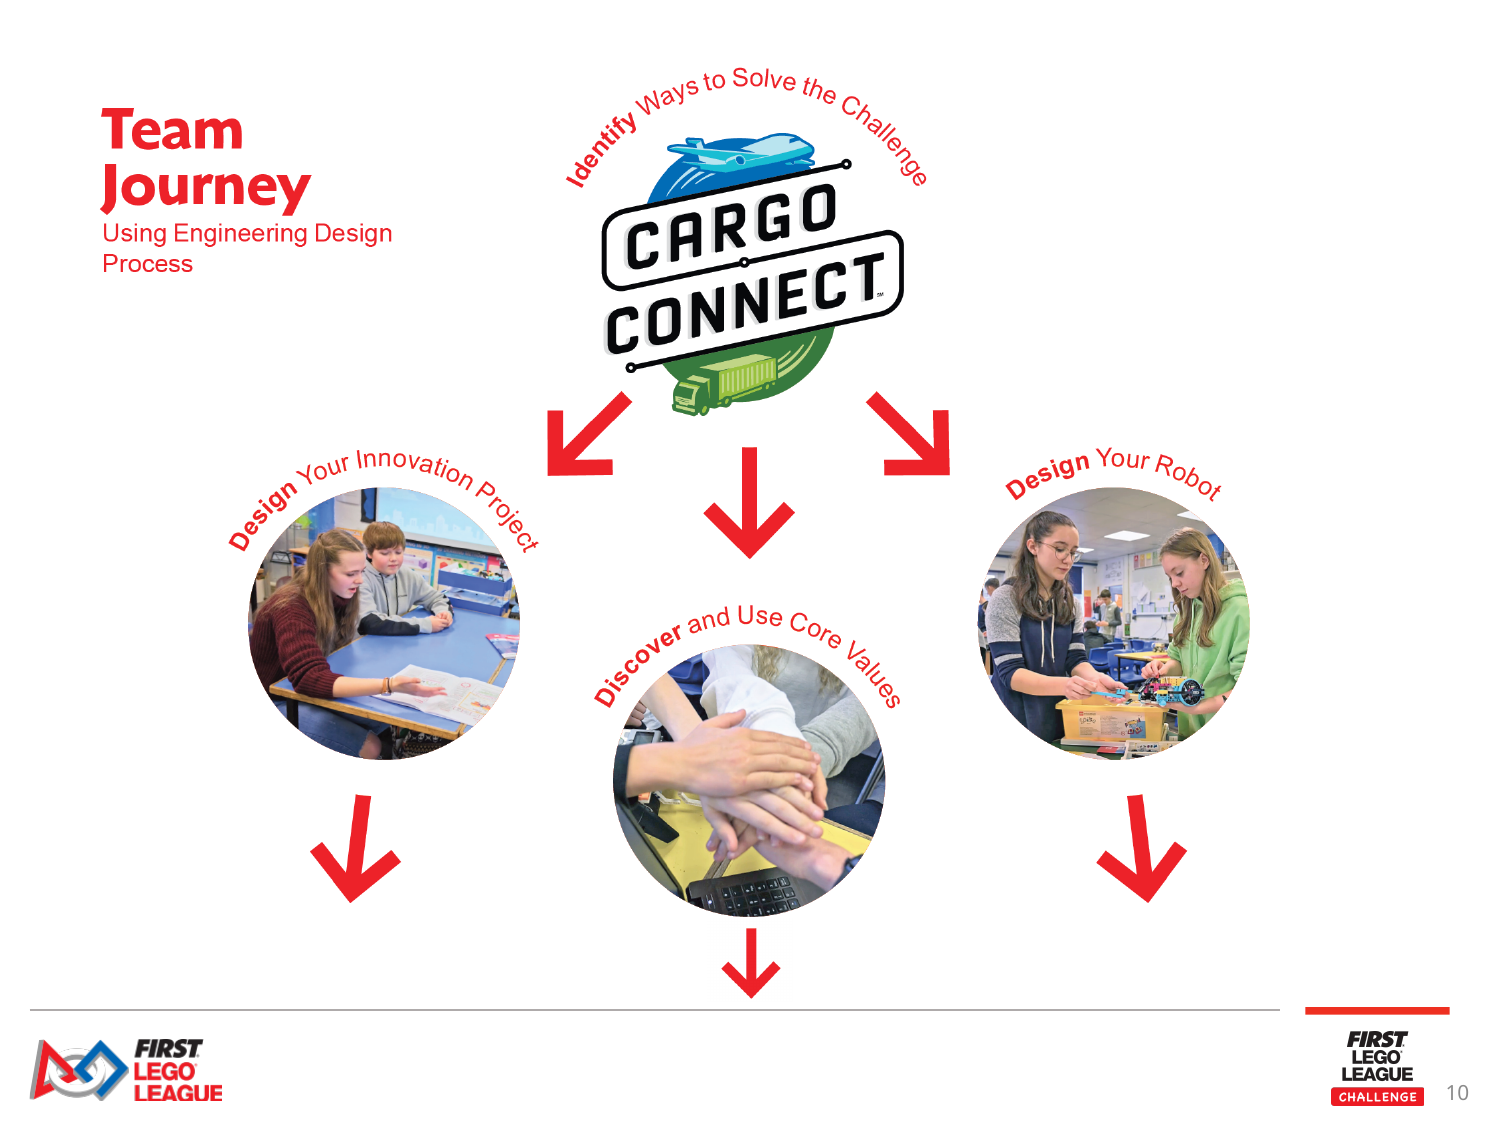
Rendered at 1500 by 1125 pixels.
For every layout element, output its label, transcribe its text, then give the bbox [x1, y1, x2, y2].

picture [0, 37, 1500, 1002]
slide_number 10 [1425, 1076, 1484, 1111]
